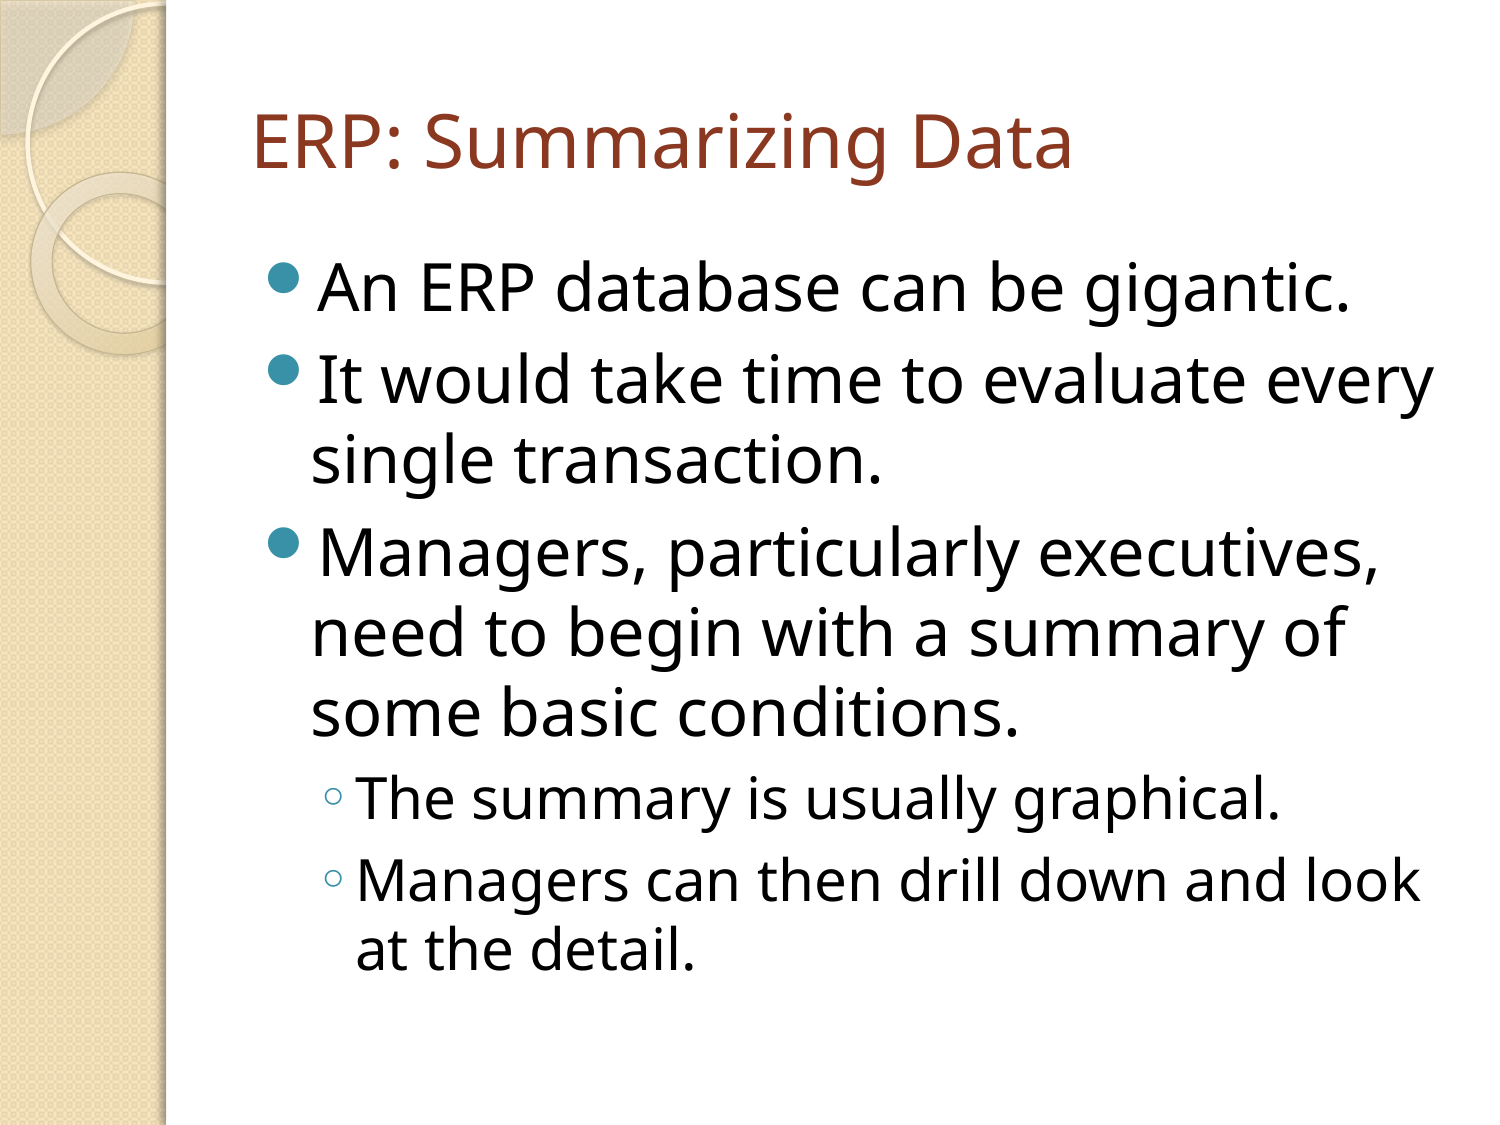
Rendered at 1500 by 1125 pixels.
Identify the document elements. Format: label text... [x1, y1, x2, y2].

title ERP: Summarizing Data [235, 45, 1466, 233]
list An ERP database can be gigantic. It would take time to evaluate every single transaction. Managers, particularly executives, need to begin with a summary of some basic conditions. The summary is usually graphical. Managers can then drill down and look at the detail. [235, 237, 1466, 1025]
